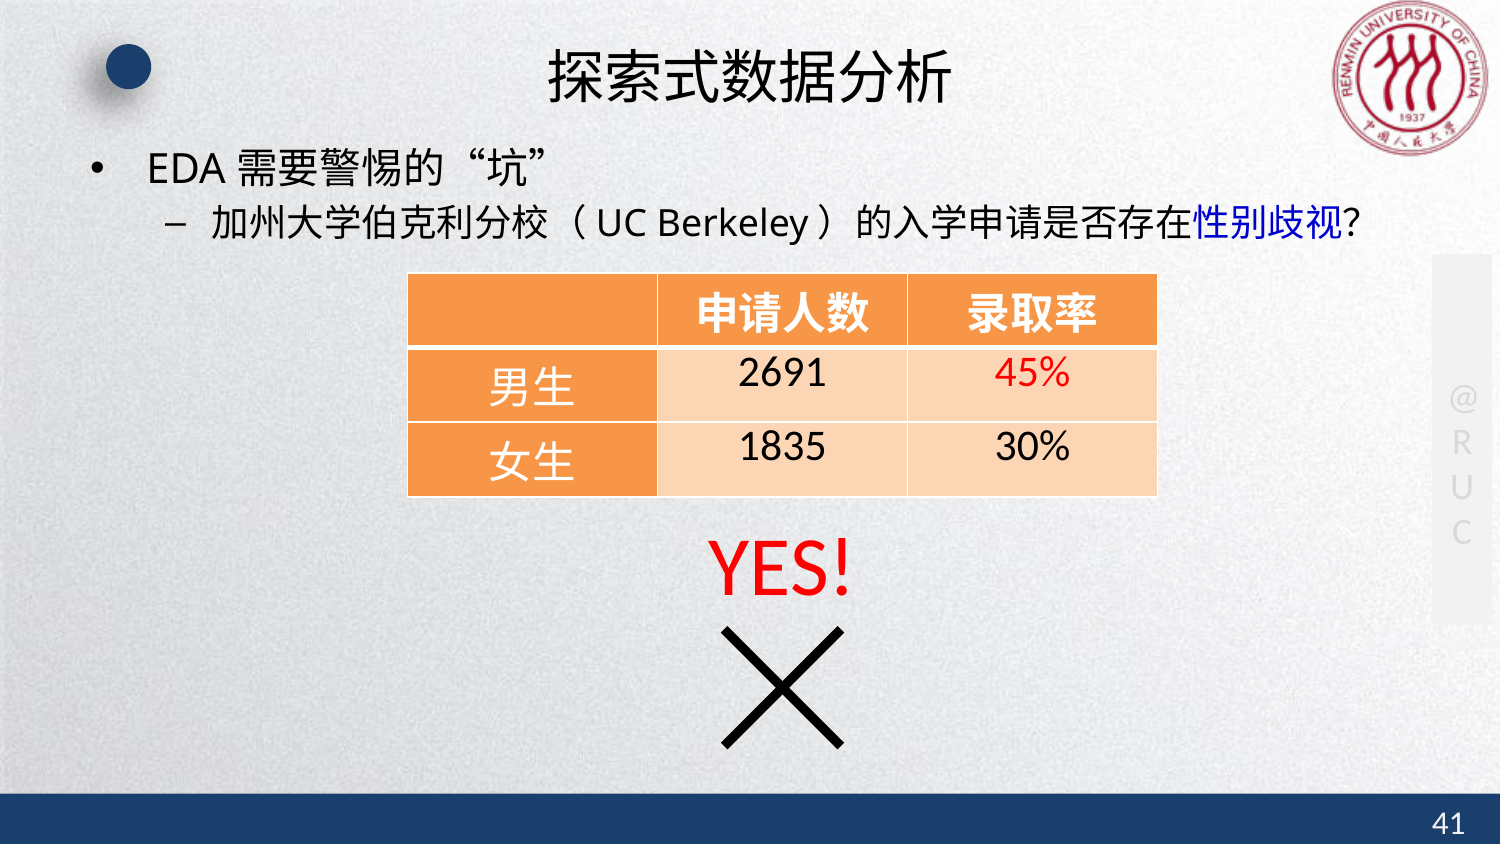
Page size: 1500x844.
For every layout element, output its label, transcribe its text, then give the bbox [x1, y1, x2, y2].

table_cell 45% [908, 350, 1157, 421]
list EDA需要警惕的“坑” 加州大学伯克利分校（UC Berkeley）的入学申请是否存在性别歧视？ [75, 134, 1425, 781]
table_header [408, 274, 657, 345]
table_cell 女生 [408, 423, 657, 496]
title 探索式数据分析 [75, 33, 1425, 116]
text_box YES! [407, 503, 1158, 620]
table_cell 1835 [658, 423, 907, 496]
table_cell 30% [908, 423, 1157, 496]
table_cell 男生 [408, 350, 657, 421]
picture [0, 0, 1500, 793]
table_cell 2691 [658, 350, 907, 421]
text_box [723, 629, 842, 747]
table_header 申请人数 [658, 274, 907, 345]
table_header 录取率 [908, 274, 1157, 345]
